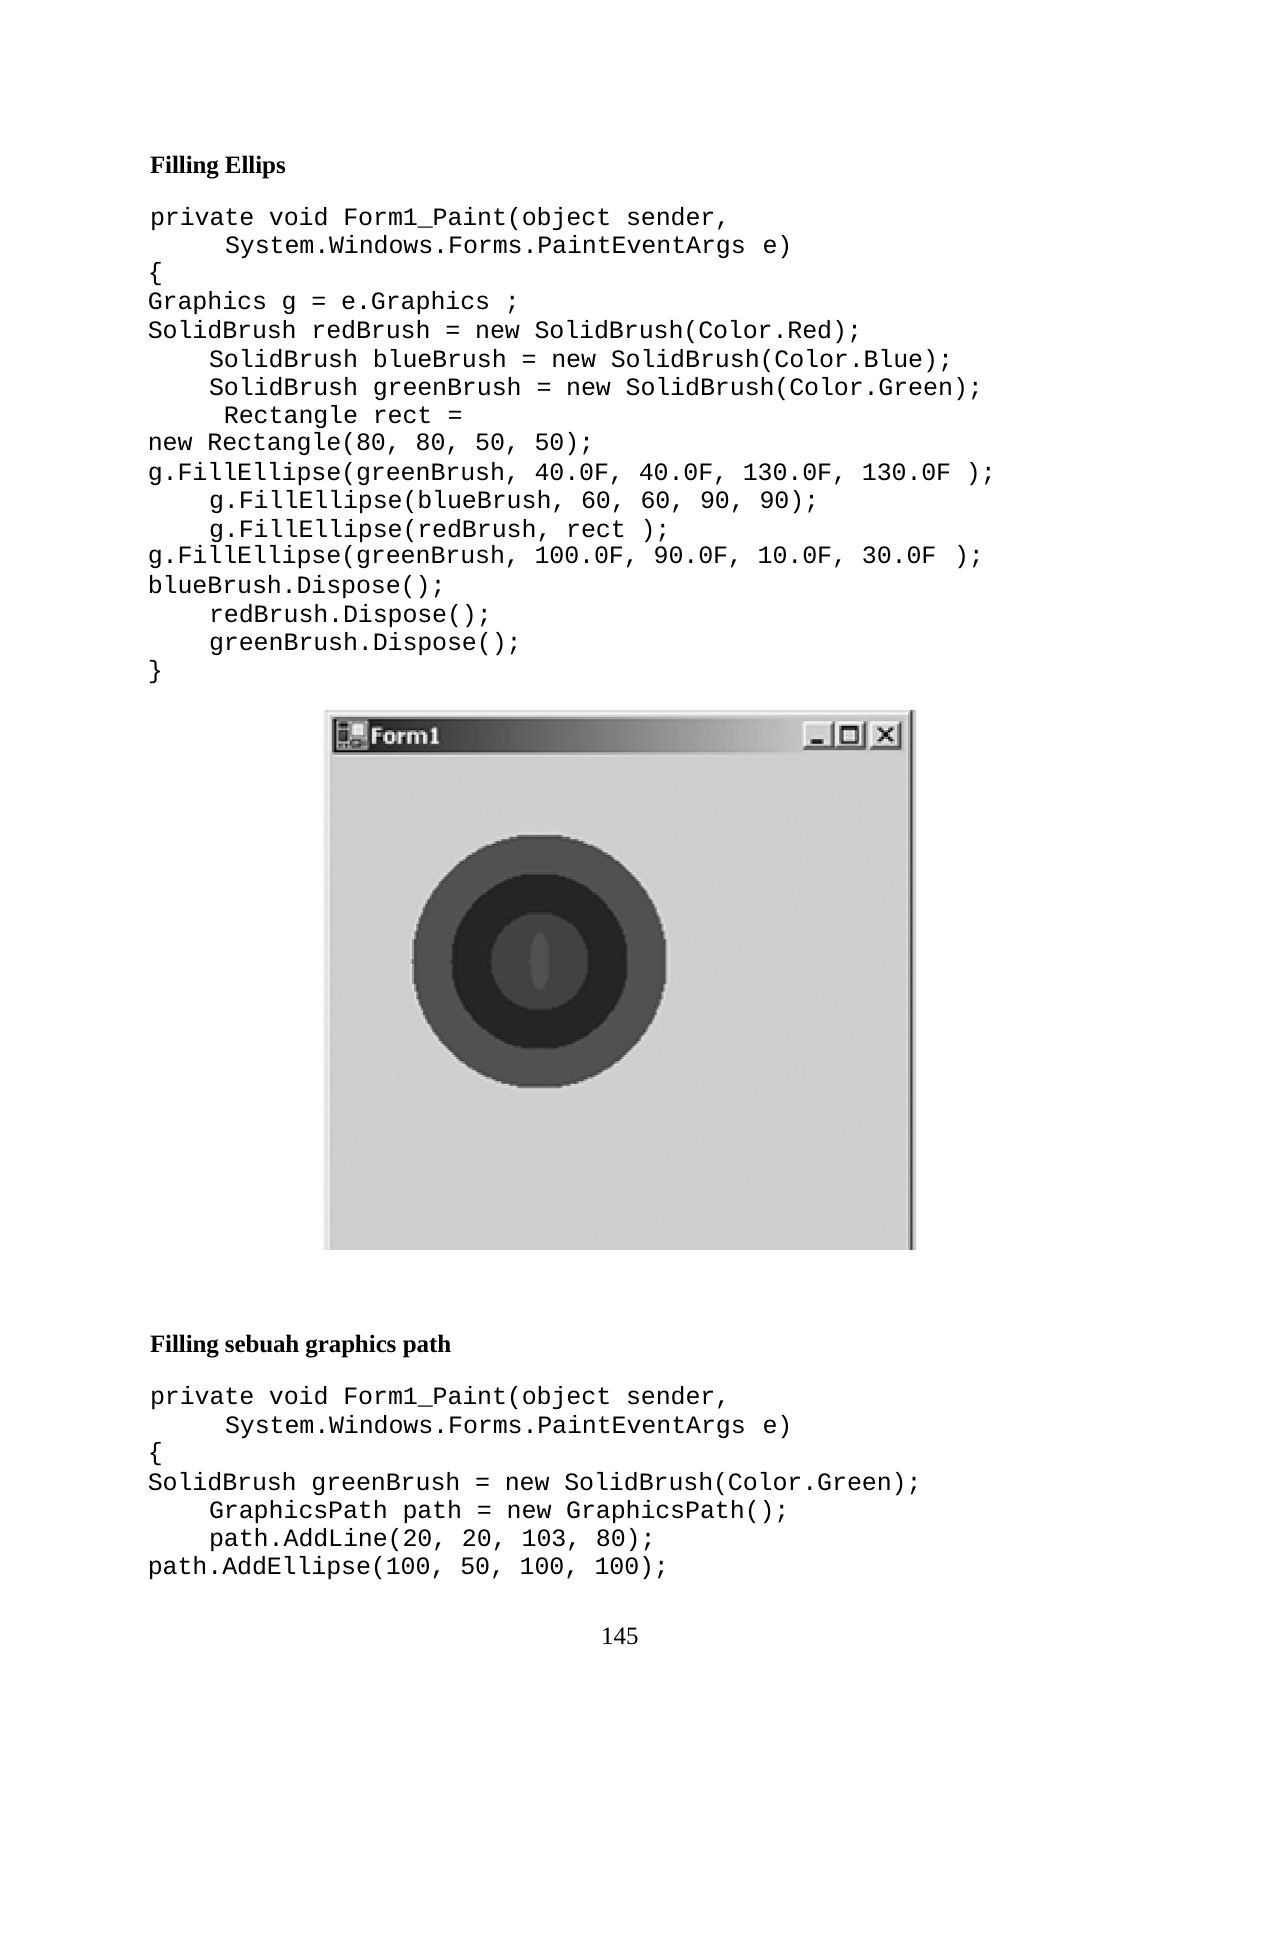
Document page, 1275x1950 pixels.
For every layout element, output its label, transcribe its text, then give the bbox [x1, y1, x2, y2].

text_box 145 [594, 1619, 669, 1650]
text_box Filling Ellips private void Form1_Paint(object sender, System.Windows.Forms.PaintEventArgs e) { Graphics g = e.Graphics ; SolidBrush redBrush = new SolidBrush(Color.Red); SolidBrush blueBrush = new SolidBrush(Color.Blue); SolidBrush greenBrush = new SolidBrush(Color.Green); Rectangle rect = new Rectangle(80, 80, 50, 50); g.FillEllipse(greenBrush, 40.0F, 40.0F, 130.0F, 130.0F ); g.FillEllipse(blueBrush, 60, 60, 90, 90); g.FillEllipse(redBrush, rect ); g.FillEllipse(greenBrush, 100.0F, 90.0F, 10.0F, 30.0F ); blueBrush.Dispose(); redBrush.Dispose(); greenBrush.Dispose(); } [147, 146, 1067, 684]
text_box Filling sebuah graphics path private void Form1_Paint(object sender, System.Windows.Forms.PaintEventArgs e) { SolidBrush greenBrush = new SolidBrush(Color.Green); GraphicsPath path = new GraphicsPath(); path.AddLine(20, 20, 103, 80); path.AddEllipse(100, 50, 100, 100); [147, 1325, 992, 1580]
text_box [323, 710, 917, 1250]
